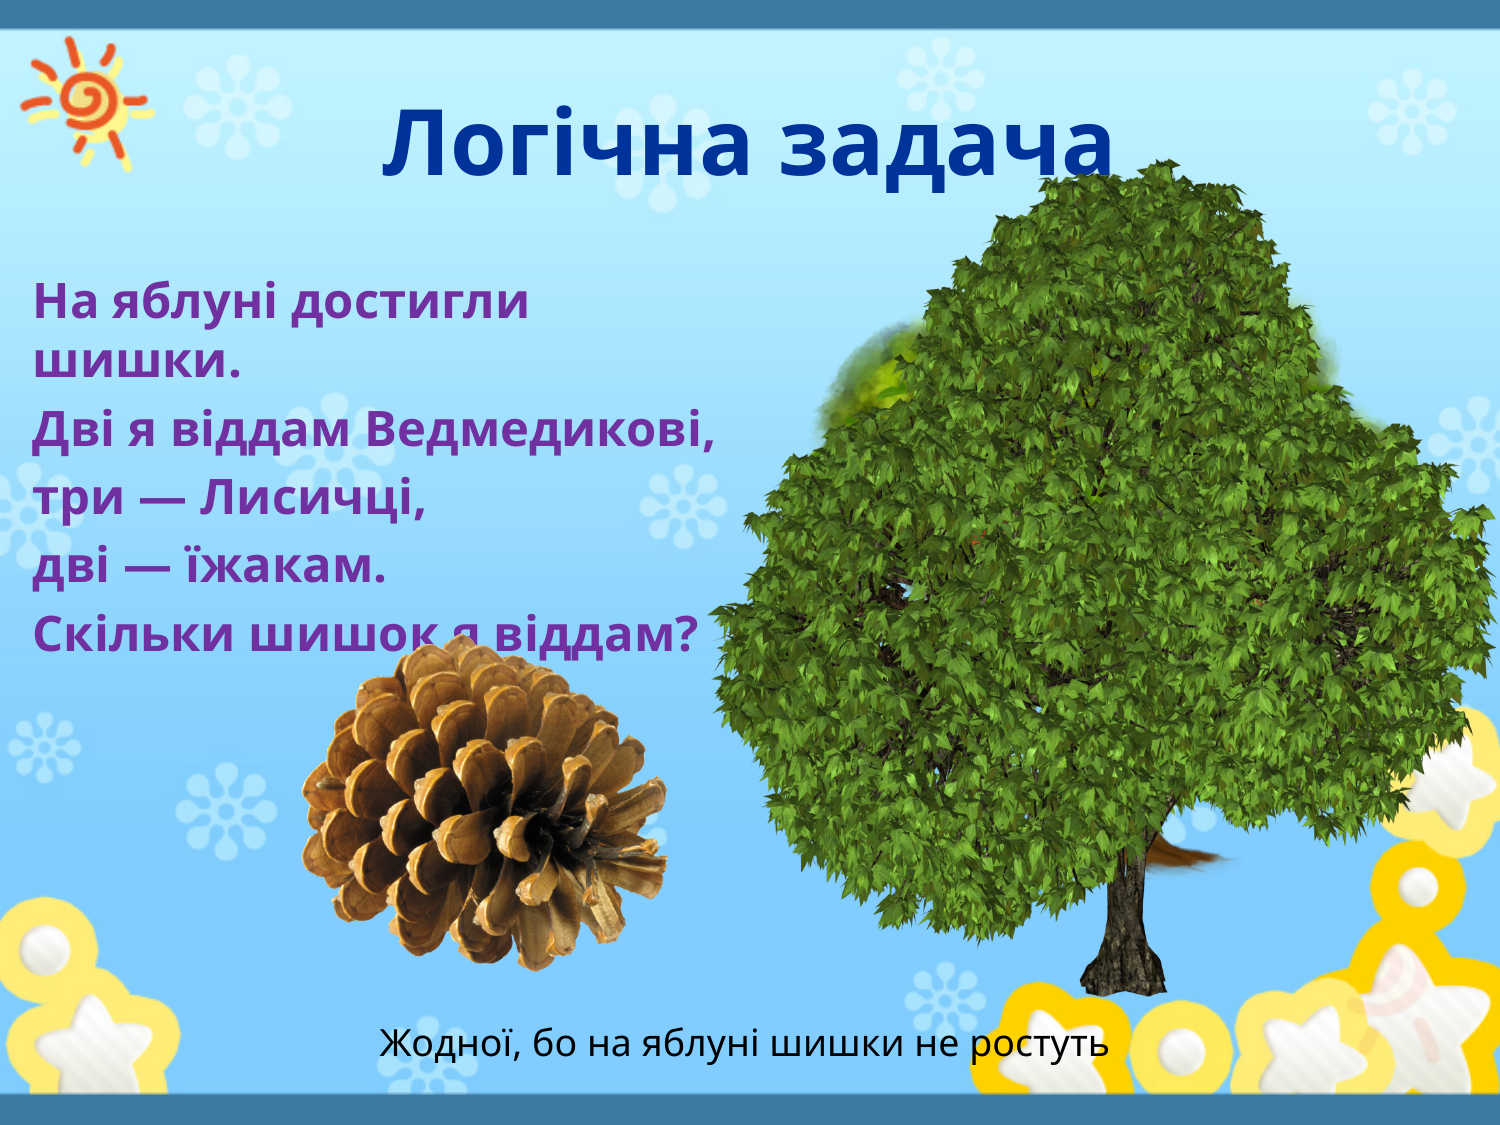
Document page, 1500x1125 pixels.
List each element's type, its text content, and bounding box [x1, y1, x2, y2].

title Логічна задача [75, 45, 1425, 233]
text_box Жодної, бо на яблуні шишки не ростуть [364, 1011, 1126, 1072]
list На яблуні достигли шишки. Дві я віддам Ведмедикові, три — Лисичці, дві — їжакам. Скільки шишок я віддам? [17, 262, 696, 728]
picture [0, 0, 1500, 1125]
